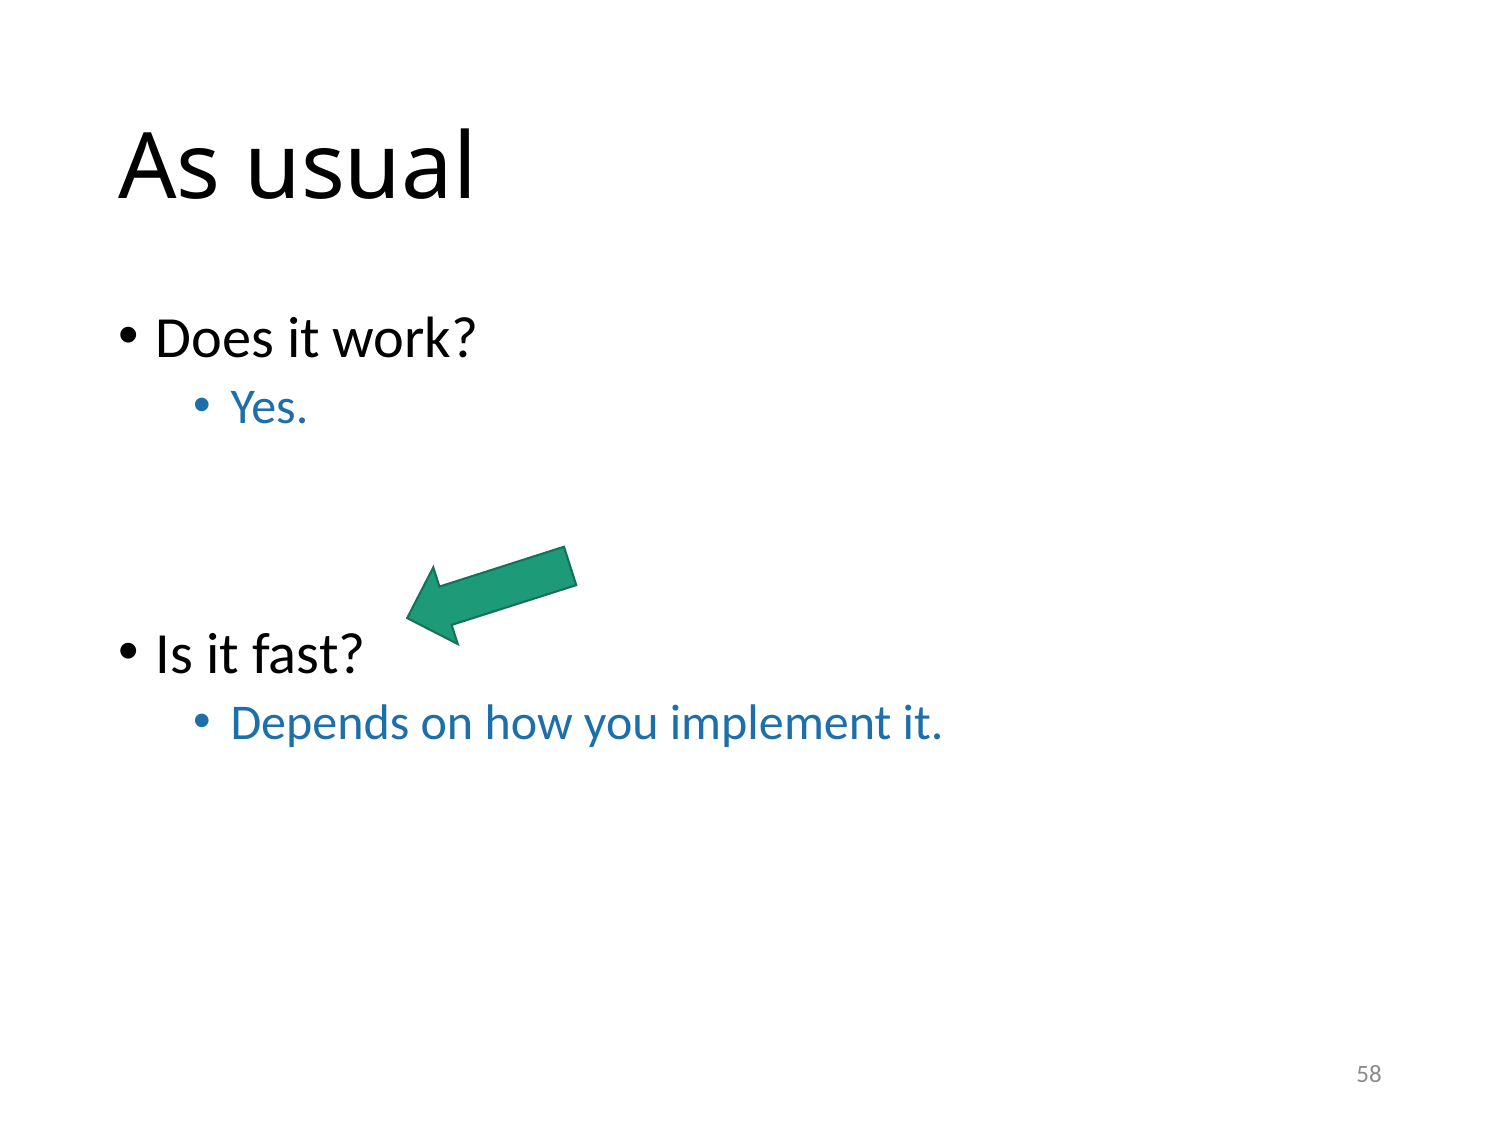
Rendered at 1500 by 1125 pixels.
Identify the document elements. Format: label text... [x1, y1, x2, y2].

text_box [405, 545, 578, 647]
slide_number 58 [1059, 1042, 1397, 1103]
list Does it work? Yes. Is it fast? Depends on how you implement it. [103, 299, 1397, 1014]
title As usual [103, 59, 1397, 278]
